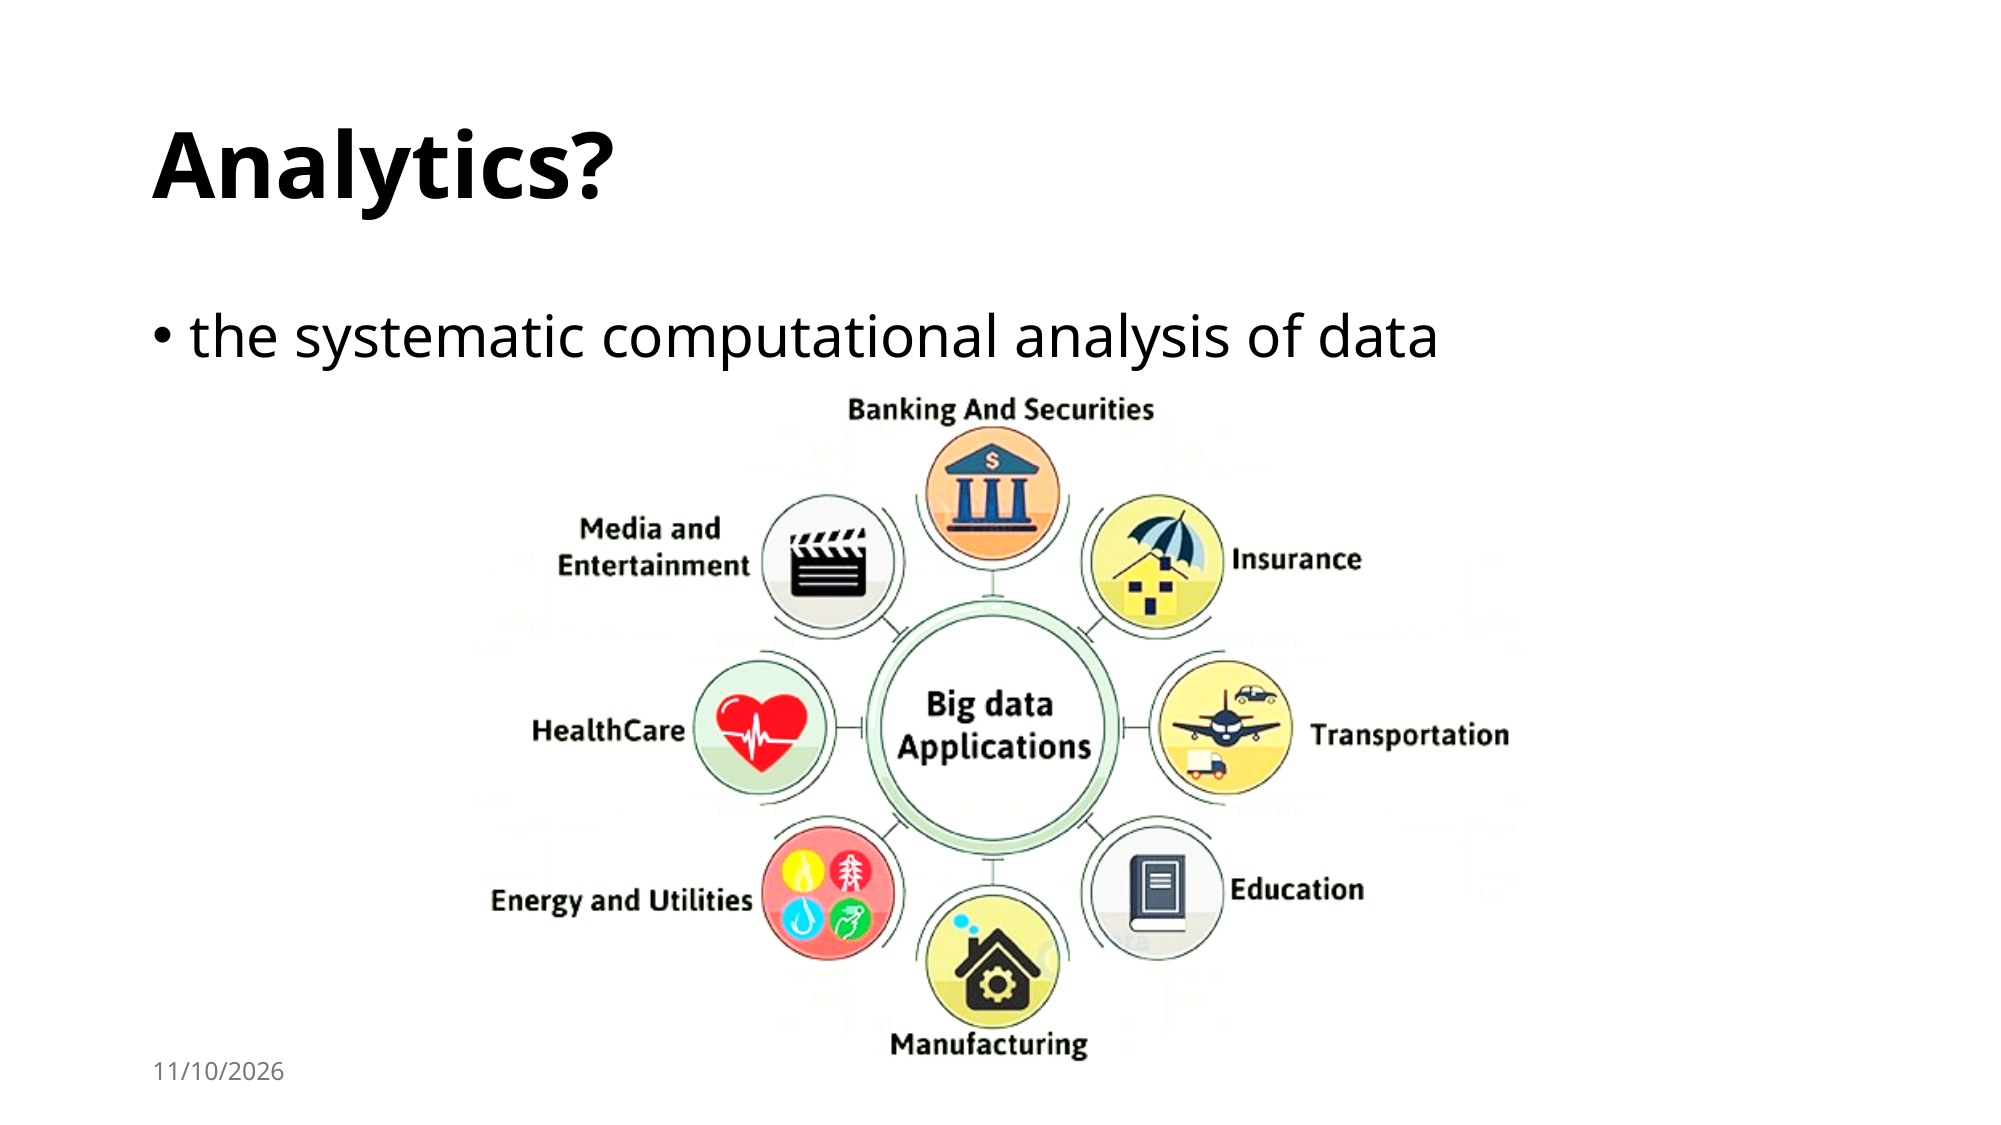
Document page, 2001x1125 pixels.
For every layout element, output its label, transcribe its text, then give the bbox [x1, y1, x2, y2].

title Analytics? [137, 59, 1863, 278]
picture [477, 388, 1523, 1066]
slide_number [137, 1042, 588, 1103]
list the systematic computational analysis of data [137, 299, 1863, 1014]
